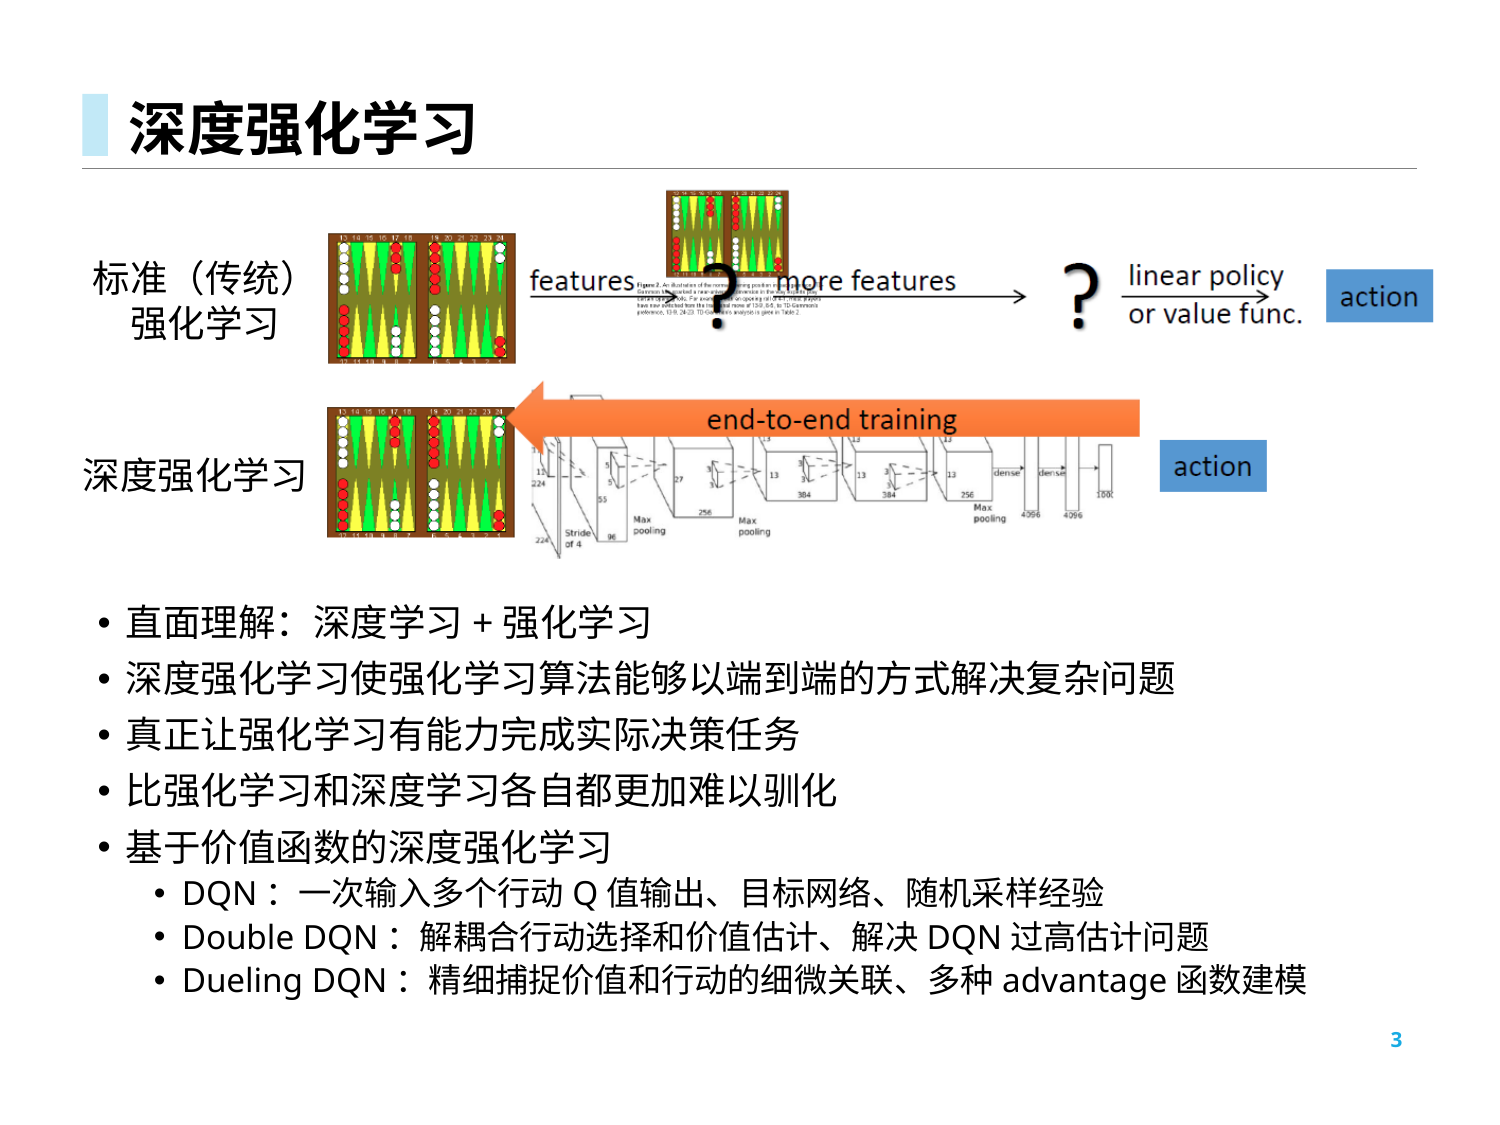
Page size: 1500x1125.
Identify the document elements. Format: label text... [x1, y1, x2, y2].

list 直面理解：深度学习+强化学习 深度强化学习使强化学习算法能够以端到端的方式解决复杂问题 真正让强化学习有能力完成实际决策任务 比强化学习和深度学习各自都更加难以驯化 基于价值函数的深度强化学习 DQN：一次输入多个行动Q值输出、目标网络、随机采样经验 Double DQN：解耦合行动选择和价值估计、解决DQN过高估计问题 Dueling DQN：精细捕捉价值和行动的细微关联、多种advantage函数建模 [82, 596, 1418, 1058]
text_box 深度强化学习 [67, 445, 323, 505]
title 深度强化学习 [113, 59, 1405, 171]
text_box 标准（传统） 强化学习 [77, 248, 325, 353]
picture [325, 179, 1447, 564]
